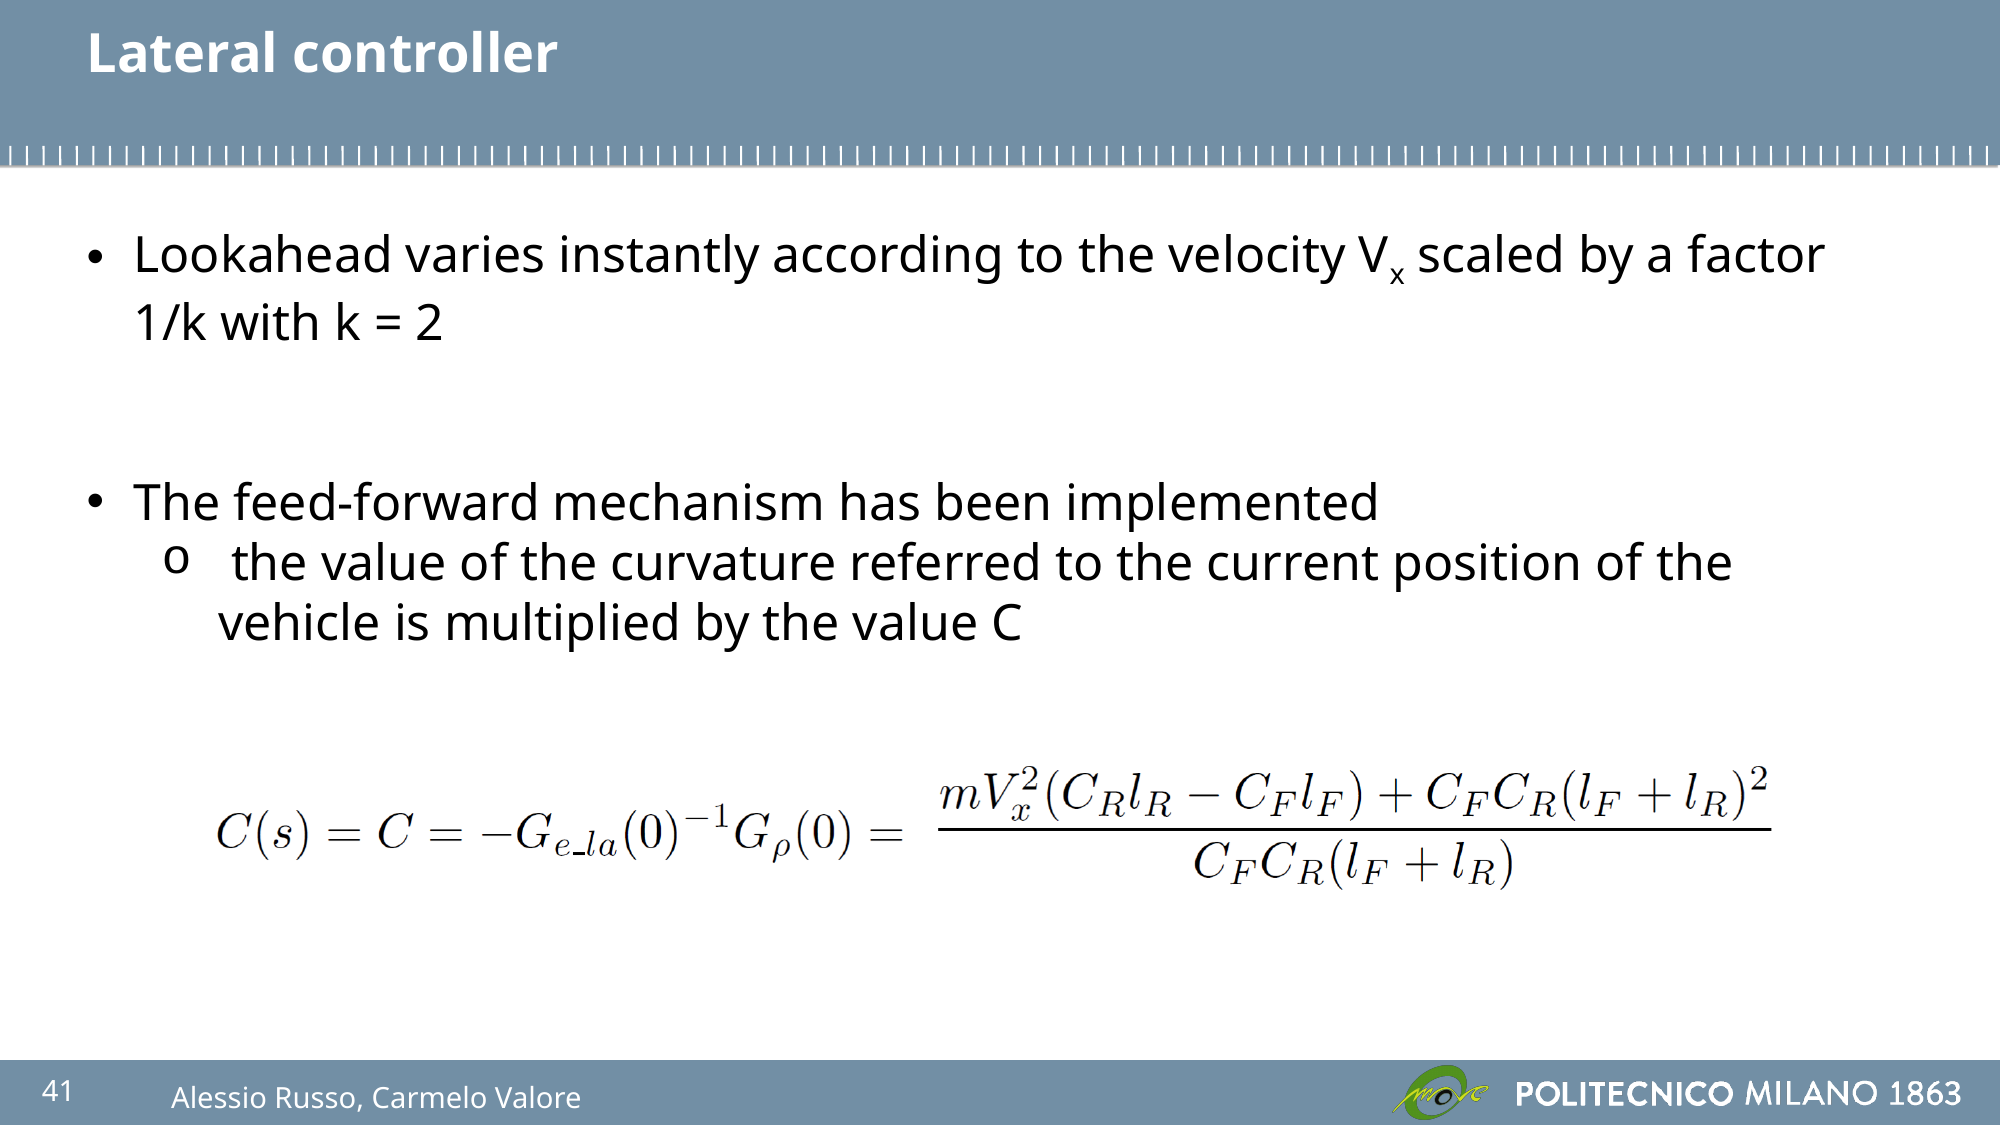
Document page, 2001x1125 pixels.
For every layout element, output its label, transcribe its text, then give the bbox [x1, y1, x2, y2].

picture [1510, 1068, 1967, 1117]
picture [1392, 1065, 1489, 1120]
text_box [198, 752, 1781, 906]
text_box Lookahead varies instantly according to the velocity Vx scaled by a factor 1/k with k = 2 The feed-forward mechanism has been implemented the value of the curvature referred to the current position of the vehicle is multiplied by the value C [71, 214, 1879, 793]
text_box 41 [7, 1062, 110, 1123]
text_box Lateral controller [71, 11, 1915, 89]
text_box Alessio Russo, Carmelo Valore [156, 1067, 1007, 1125]
